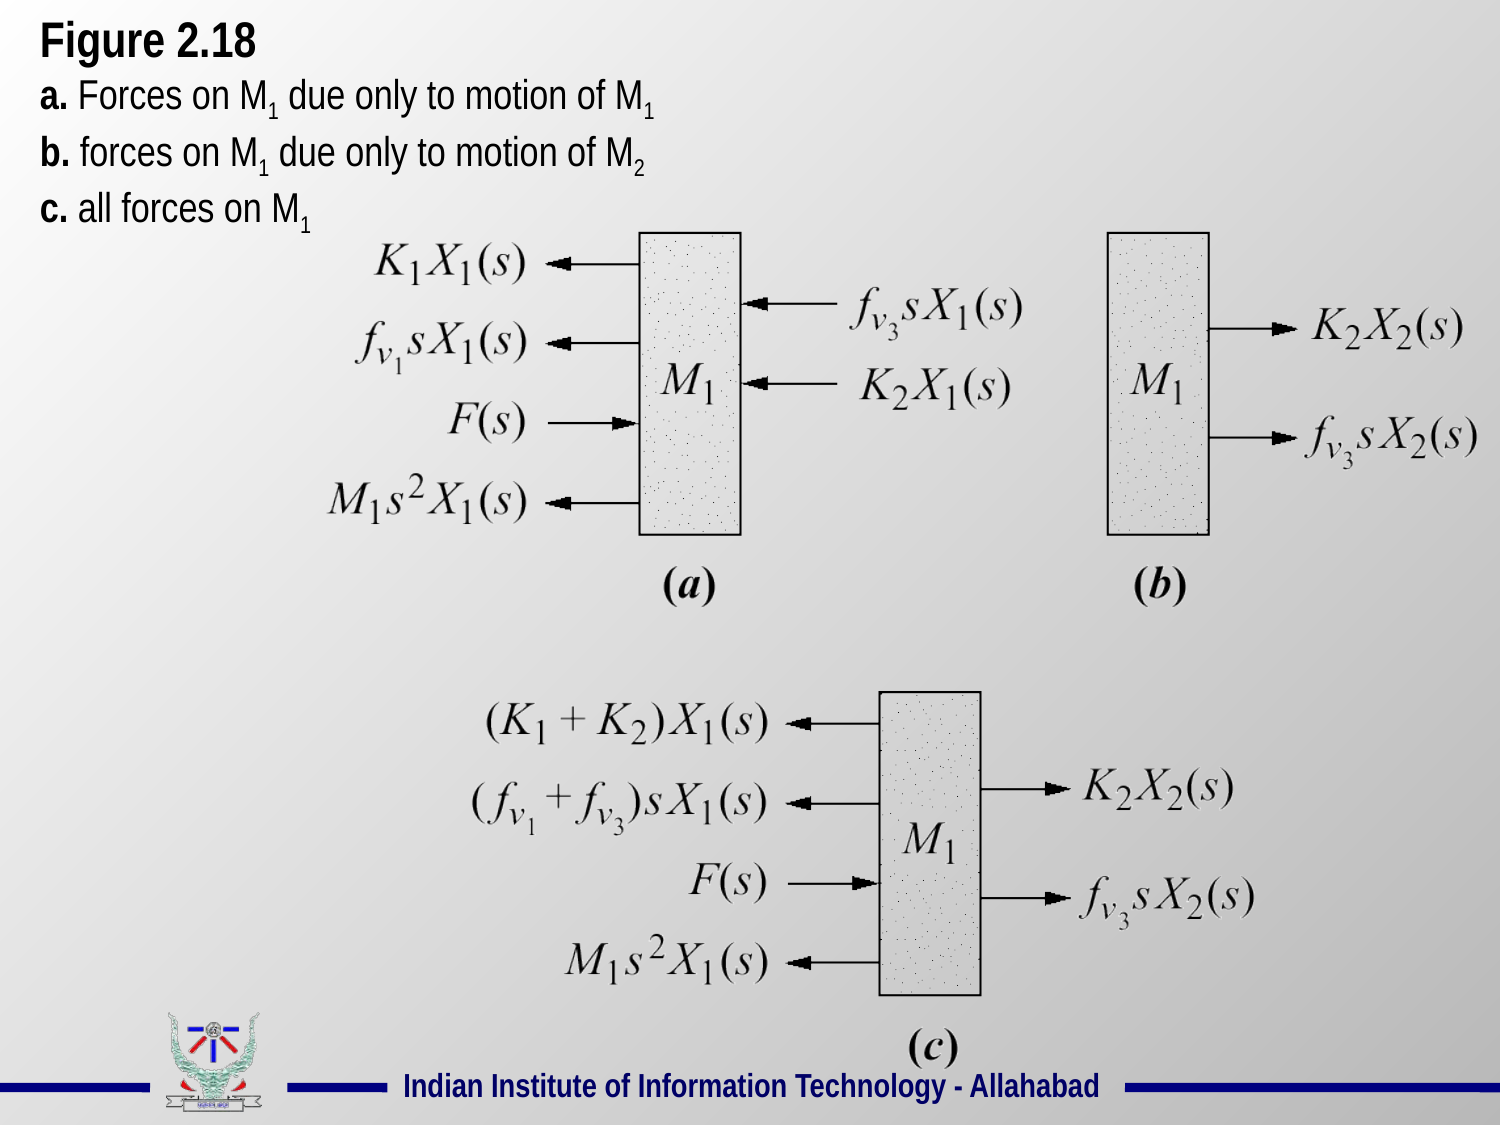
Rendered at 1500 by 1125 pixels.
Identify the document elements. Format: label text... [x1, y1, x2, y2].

picture [299, 212, 1500, 1086]
title Figure 2.18 a. Forces on M1 due only to motion of M1 b. forces on M1 due only to motion of M2 c. all forces on M1 [24, 0, 1500, 263]
picture [166, 1012, 263, 1113]
